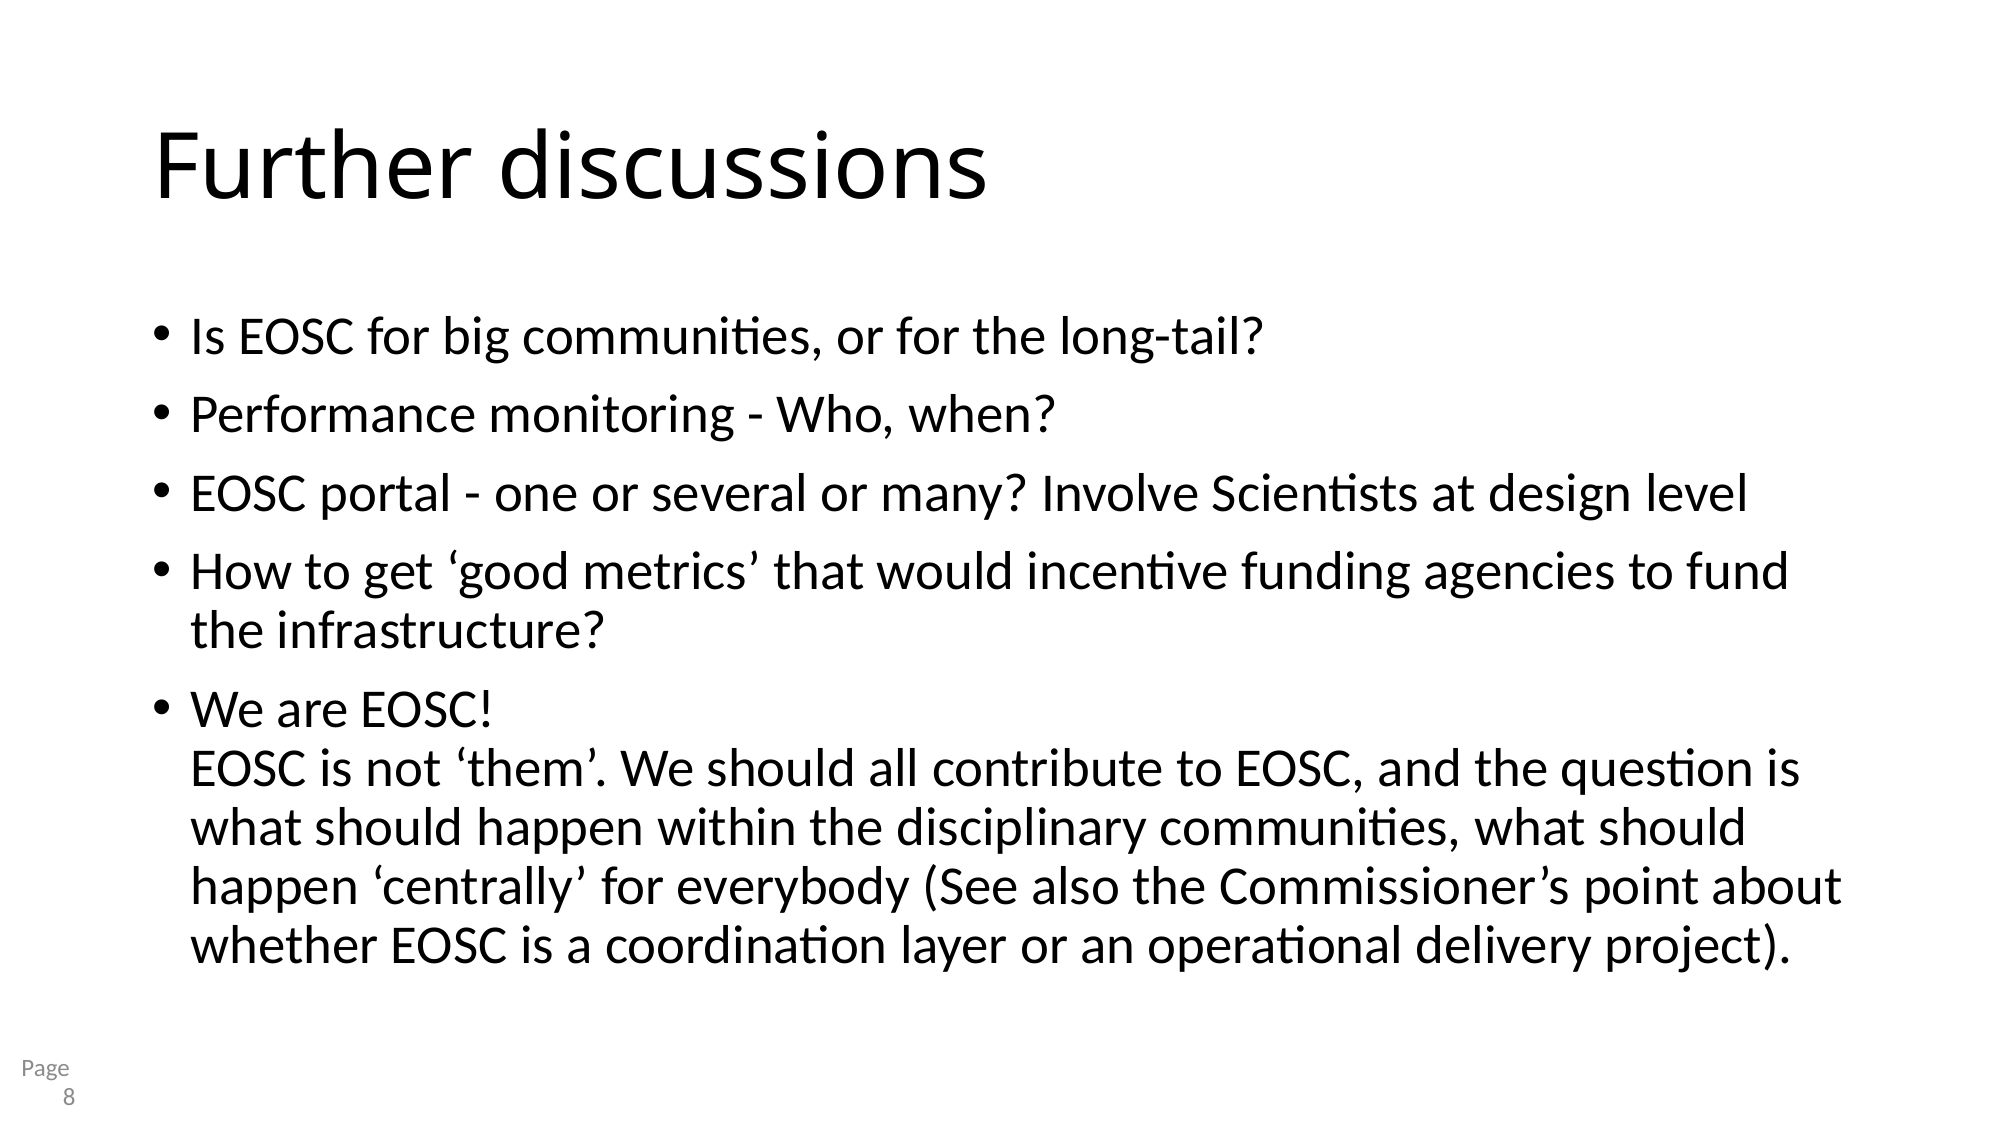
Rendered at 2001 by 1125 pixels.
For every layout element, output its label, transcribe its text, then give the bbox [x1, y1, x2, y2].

slide_number Page 8 [0, 1063, 91, 1099]
list Is EOSC for big communities, or for the long-tail? Performance monitoring - Who, when? EOSC portal - one or several or many? Involve Scientists at design level How to get ‘good metrics’ that would incentive funding agencies to fund the infrastructure? We are EOSC! EOSC is not ‘them’. We should all contribute to EOSC, and the question is what should happen within the disciplinary communities, what should happen ‘centrally’ for everybody (See also the Commissioner’s point about whether EOSC is a coordination layer or an operational delivery project). [137, 299, 1863, 1014]
title Further discussions [137, 59, 1863, 278]
